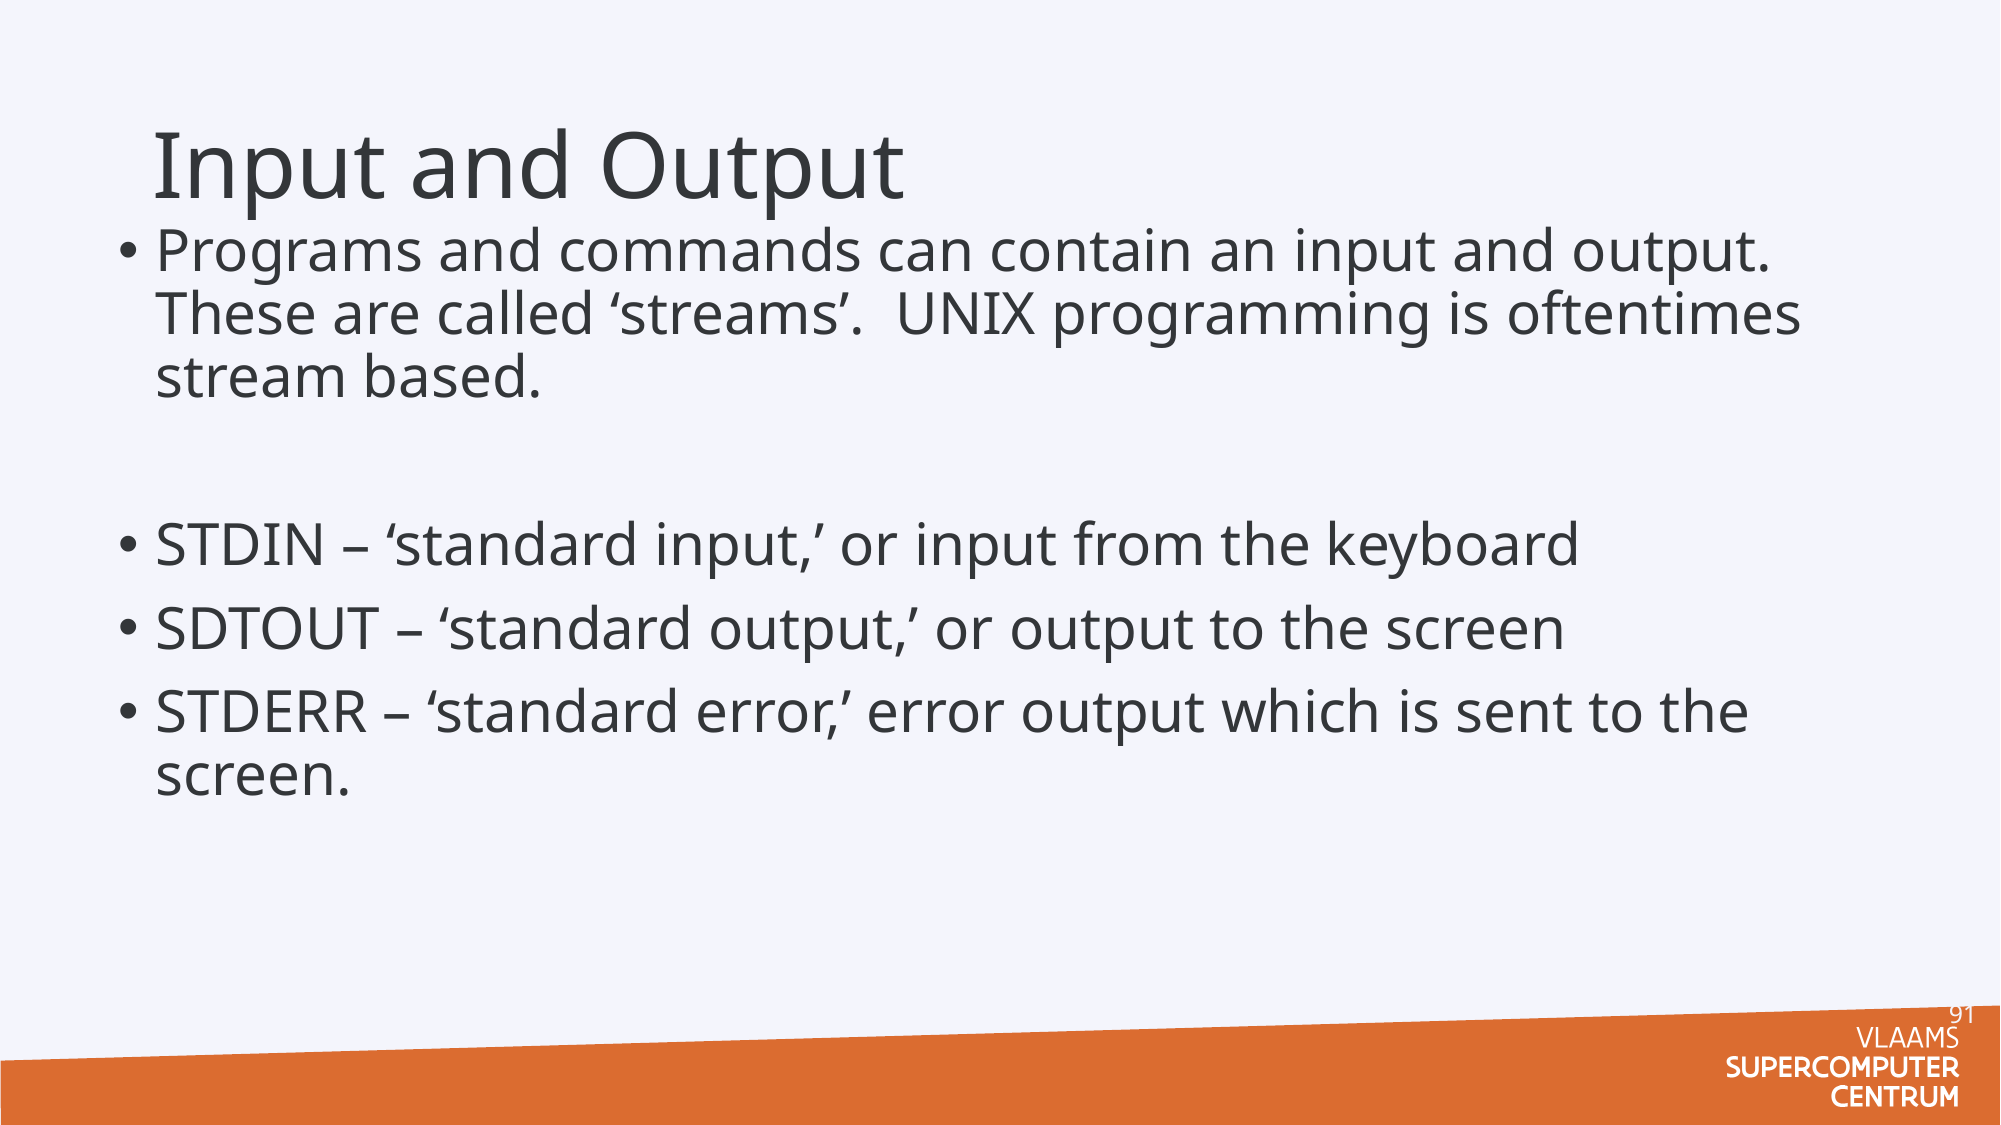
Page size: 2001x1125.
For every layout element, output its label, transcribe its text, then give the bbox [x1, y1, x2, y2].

list Programs and commands can contain an input and output. These are called ‘streams’. UNIX programming is oftentimes stream based. STDIN – ‘standard input,’ or input from the keyboard SDTOUT – ‘standard output,’ or output to the screen STDERR – ‘standard error,’ error output which is sent to the screen. [118, 221, 1941, 948]
slide_number 91 [1787, 992, 1993, 1040]
picture [1725, 1021, 1960, 1117]
title Input and Output [137, 59, 1863, 221]
